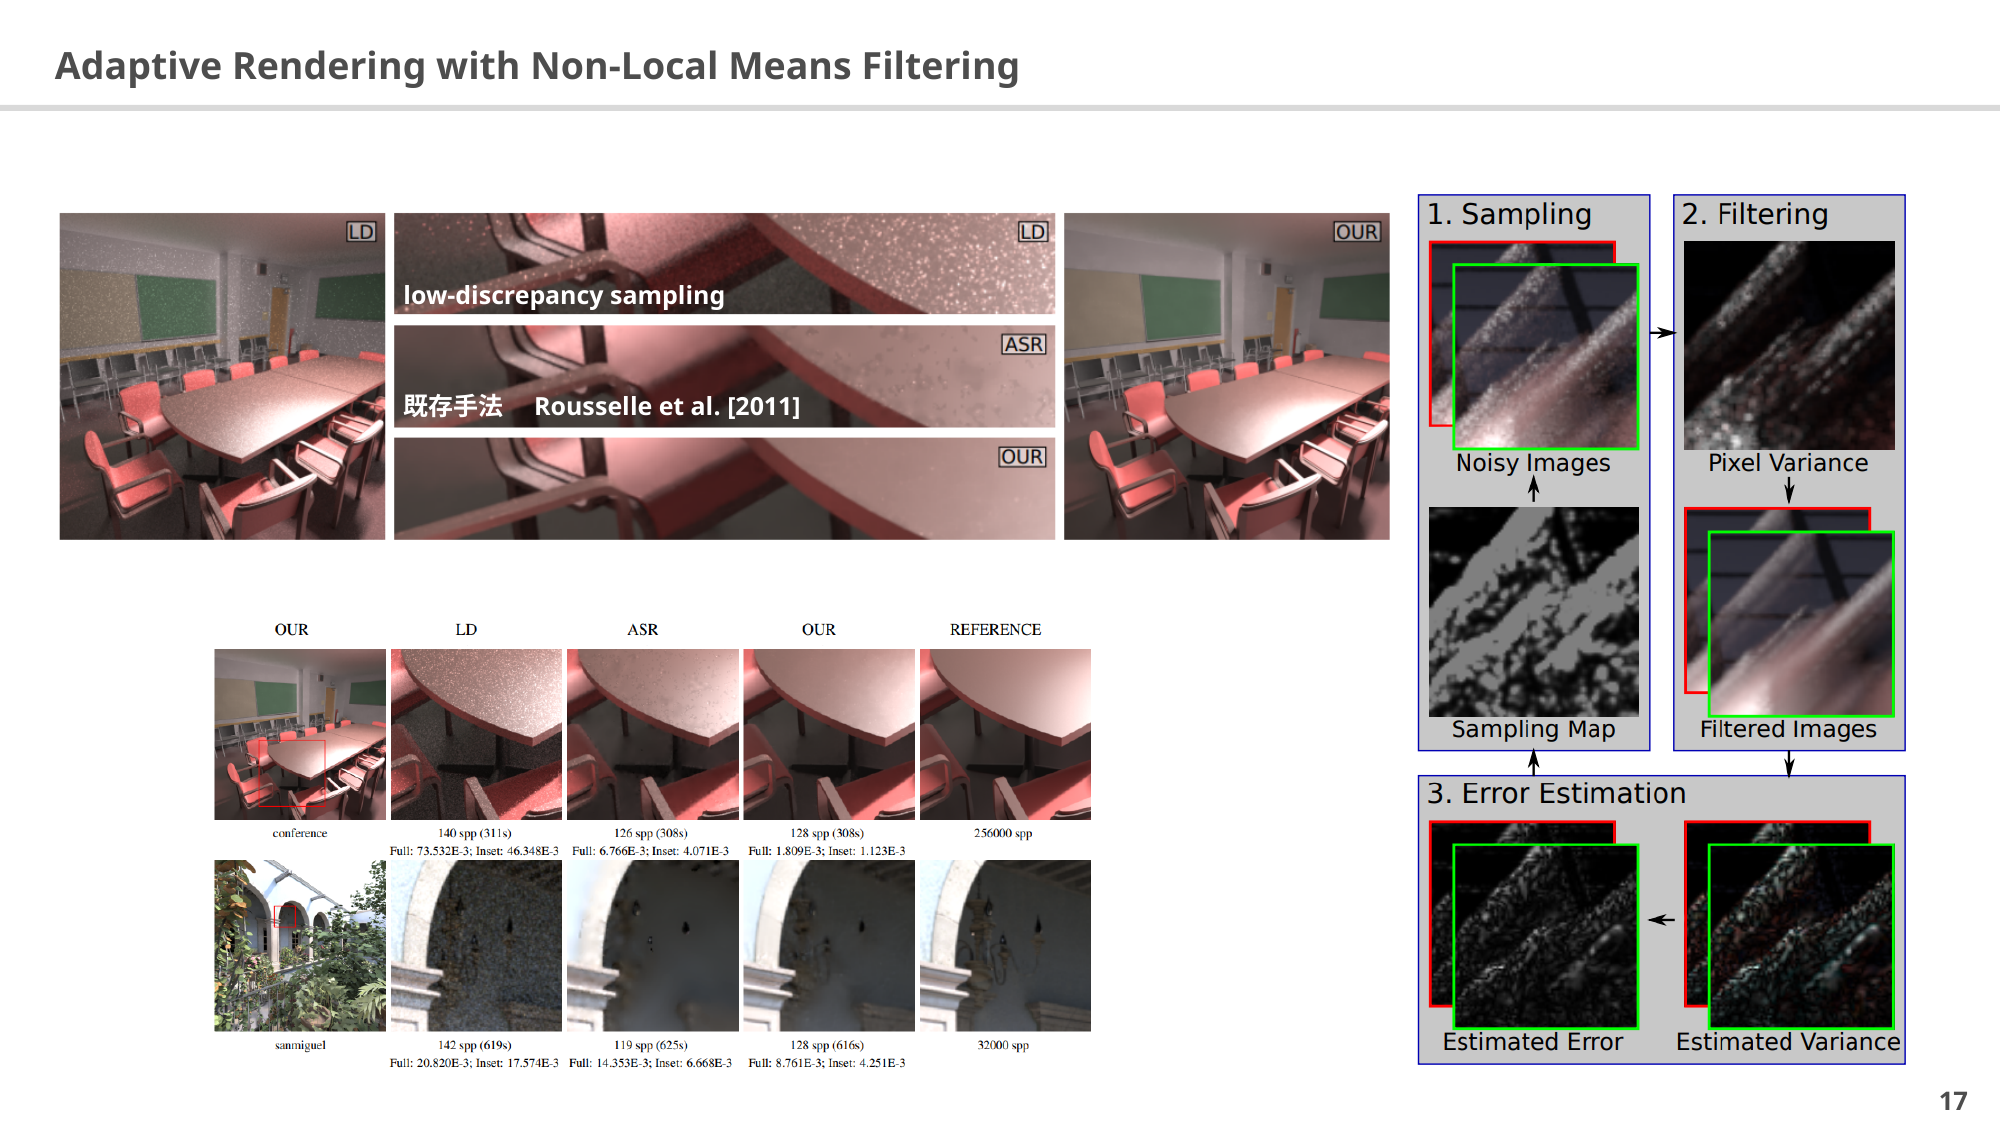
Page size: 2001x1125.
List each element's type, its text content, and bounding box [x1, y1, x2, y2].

picture [206, 645, 1104, 1074]
picture [183, 614, 1102, 637]
picture [1396, 185, 1917, 1083]
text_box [42, 185, 1411, 550]
title Adaptive Rendering with Non-Local Means Filtering [55, 25, 1945, 90]
slide_number 16 [1501, 1081, 1969, 1124]
